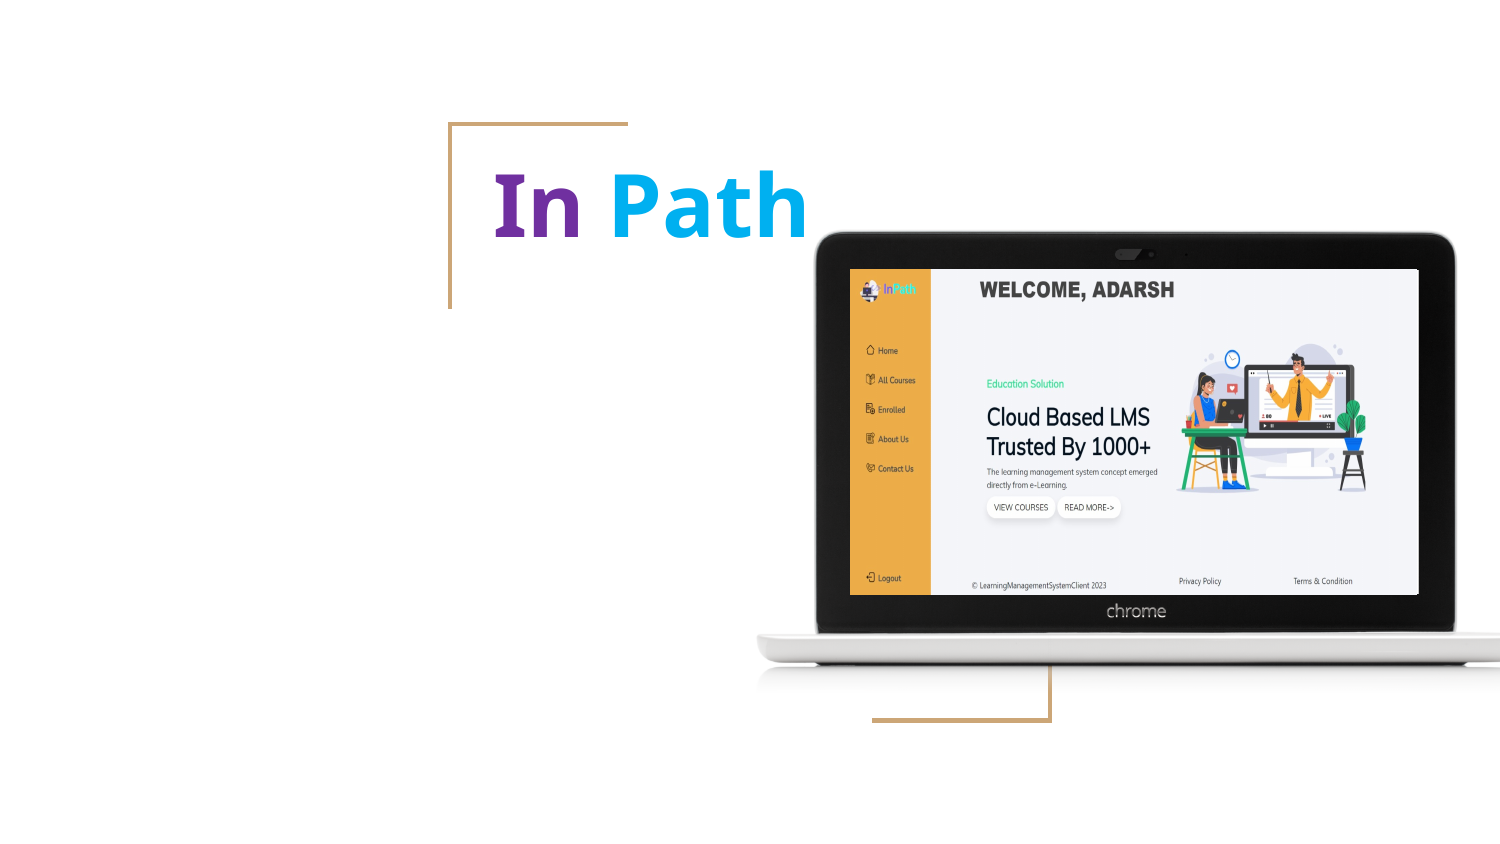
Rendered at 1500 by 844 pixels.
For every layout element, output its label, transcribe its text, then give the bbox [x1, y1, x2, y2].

picture [755, 229, 1500, 693]
title In Path [341, 32, 964, 270]
